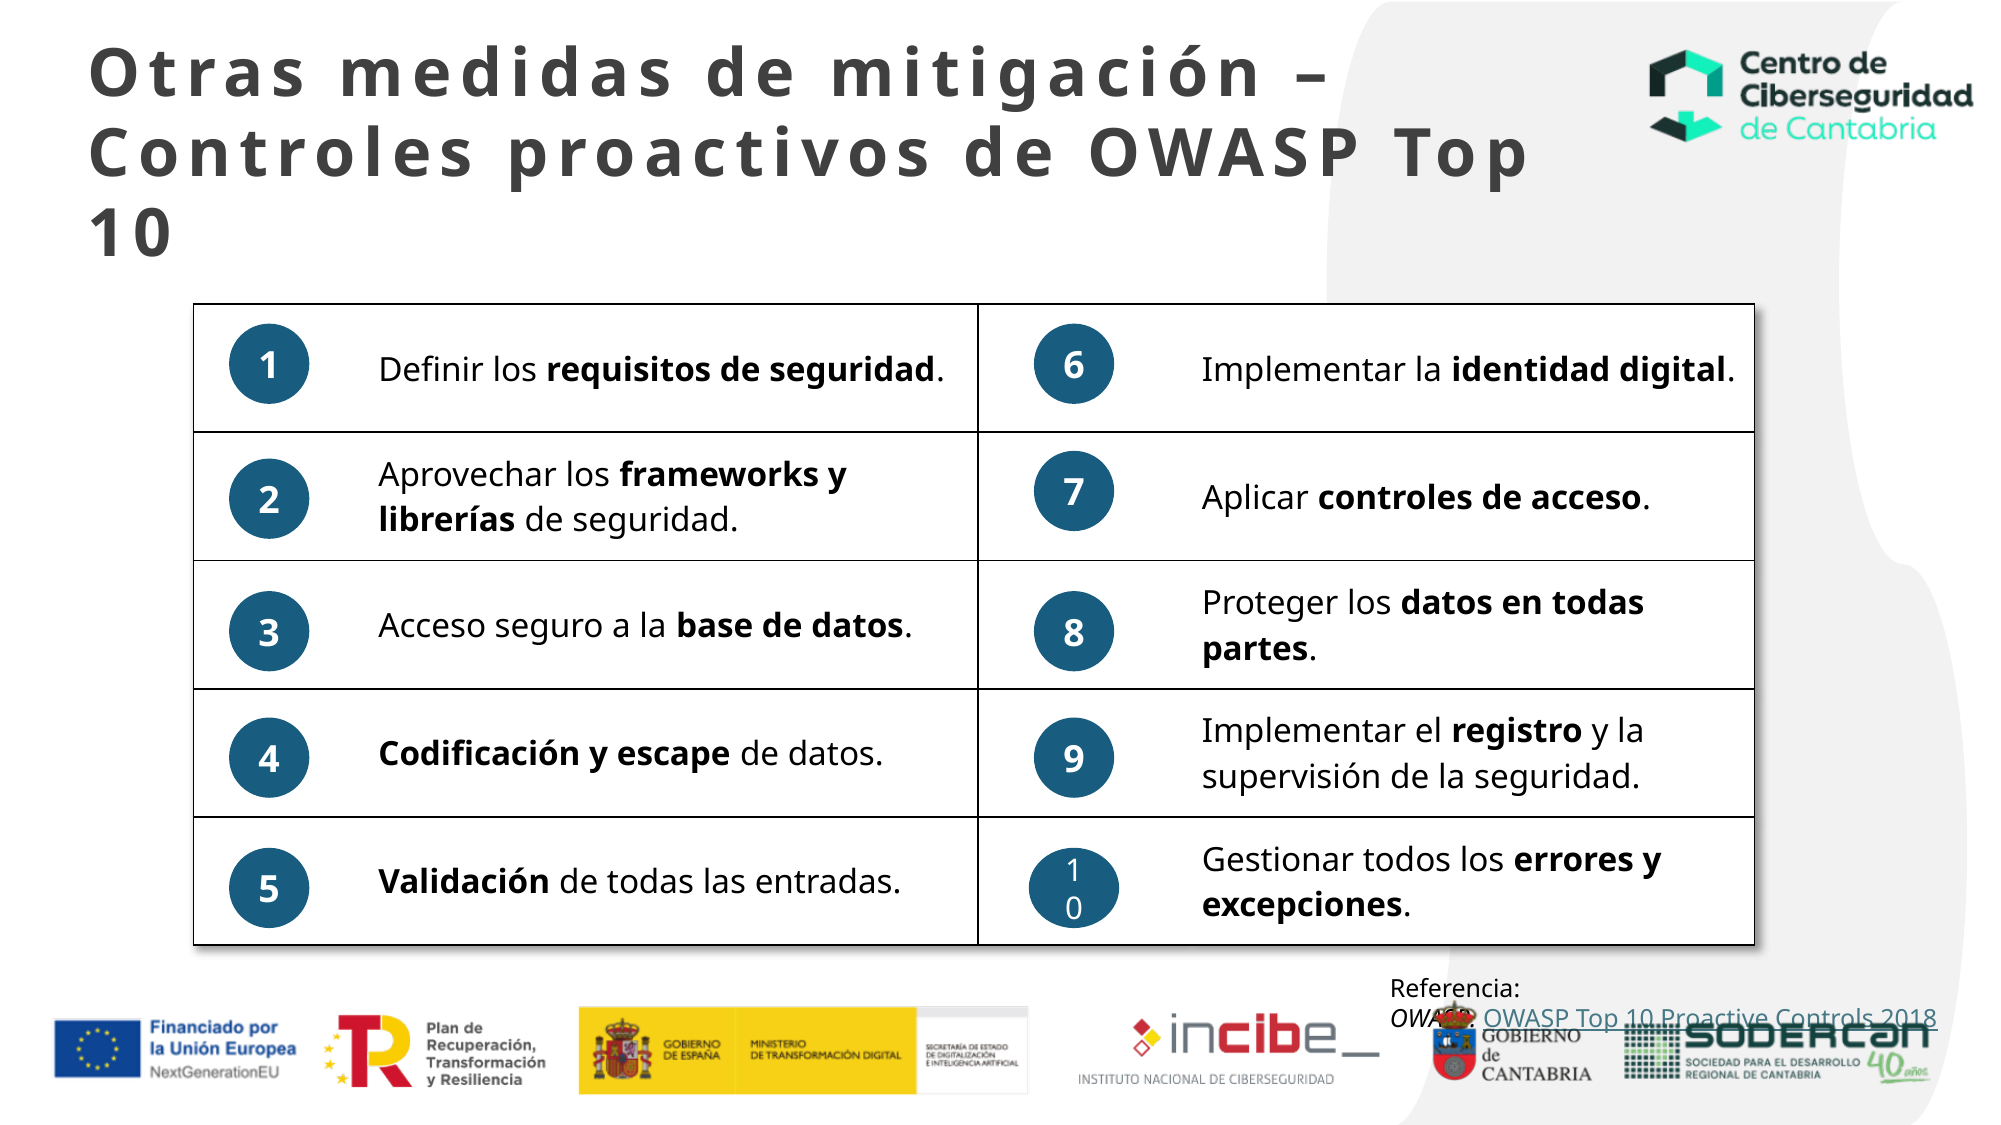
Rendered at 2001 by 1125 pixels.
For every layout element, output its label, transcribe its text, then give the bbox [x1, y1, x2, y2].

table_cell Codificación y escape de datos. [363, 690, 977, 816]
text_box 2 [227, 456, 311, 541]
table_cell Acceso seguro a la base de datos. [363, 561, 977, 688]
picture [1628, 13, 1996, 158]
text_box 9 [1032, 715, 1116, 800]
text_box 3 [227, 589, 311, 673]
table_header [979, 305, 1187, 431]
text_box Referencia: OWASP. OWASP Top 10 Proactive Controls 2018 [1374, 964, 1969, 1046]
text_box 6 [1032, 322, 1116, 406]
table_cell [979, 561, 1187, 688]
table_header Implementar la identidad digital. [1187, 305, 1754, 431]
text_box 4 [227, 715, 311, 800]
table_cell [979, 818, 1187, 944]
table_cell Aplicar controles de acceso. [1187, 433, 1754, 560]
text_box Otras medidas de mitigación – Controles proactivos de OWASP Top 10 [70, 22, 1575, 278]
table_cell [194, 690, 363, 816]
table_cell [979, 690, 1187, 816]
text_box 5 [227, 846, 311, 930]
text_box 8 [1032, 589, 1116, 673]
table_cell [194, 818, 363, 944]
picture [0, 979, 1965, 1124]
table_cell Aprovechar los frameworks y librerías de seguridad. [363, 433, 977, 560]
table_cell Proteger los datos en todas partes. [1187, 561, 1754, 688]
table_cell Implementar el registro y la supervisión de la seguridad. [1187, 690, 1754, 816]
text_box 1 [227, 322, 311, 406]
table_cell [194, 433, 363, 560]
table_cell [979, 433, 1187, 560]
text_box 7 [1032, 449, 1116, 533]
text_box [1325, 0, 1969, 964]
text_box 10 [1027, 846, 1121, 930]
table_header [194, 305, 363, 431]
table_header Definir los requisitos de seguridad. [363, 305, 977, 431]
table_cell Gestionar todos los errores y excepciones. [1187, 818, 1754, 944]
table_cell Validación de todas las entradas. [363, 818, 977, 944]
table_cell [194, 561, 363, 688]
